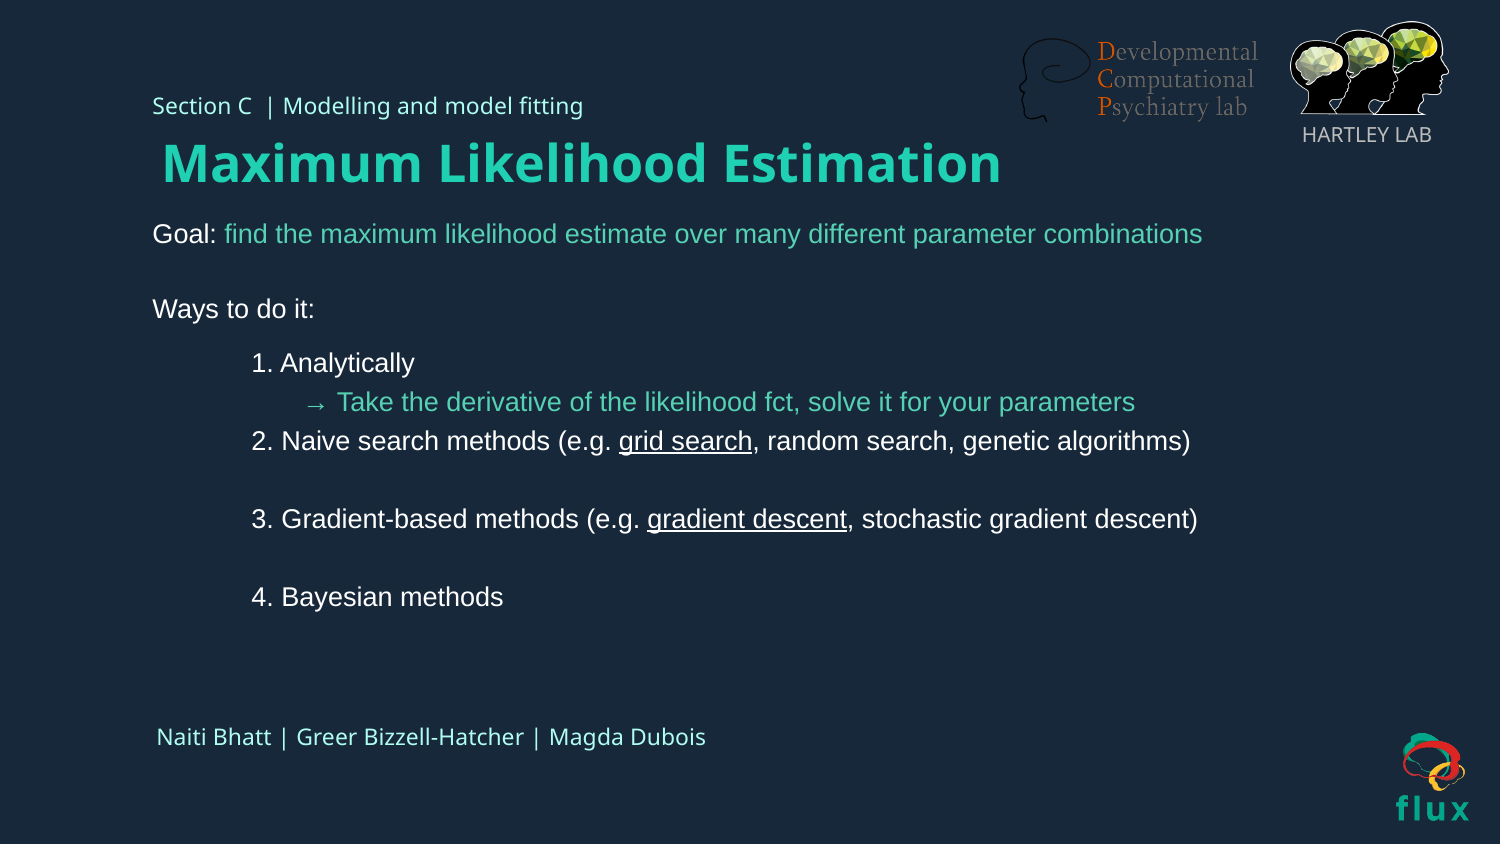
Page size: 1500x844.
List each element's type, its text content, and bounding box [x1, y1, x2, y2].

text_box Naiti Bhatt | Greer Bizzell-Hatcher | Magda Dubois [141, 708, 1054, 764]
picture [1014, 38, 1244, 124]
picture [1390, 728, 1471, 823]
text_box Goal: find the maximum likelihood estimate over many different parameter combinations Ways to do it: 1. Analytically → Take the derivative of the likelihood fct, solve it for your parameters 2. Naive search methods (e.g. grid search, random search, genetic algorithms) 3. Gradient-based methods (e.g. gradient descent, stochastic gradient descent) 4. Bayesian methods [137, 196, 1465, 686]
text_box Section C | Modelling and model fitting [137, 78, 1118, 134]
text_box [1244, 20, 1490, 156]
title Maximum Likelihood Estimation [146, 134, 1105, 196]
